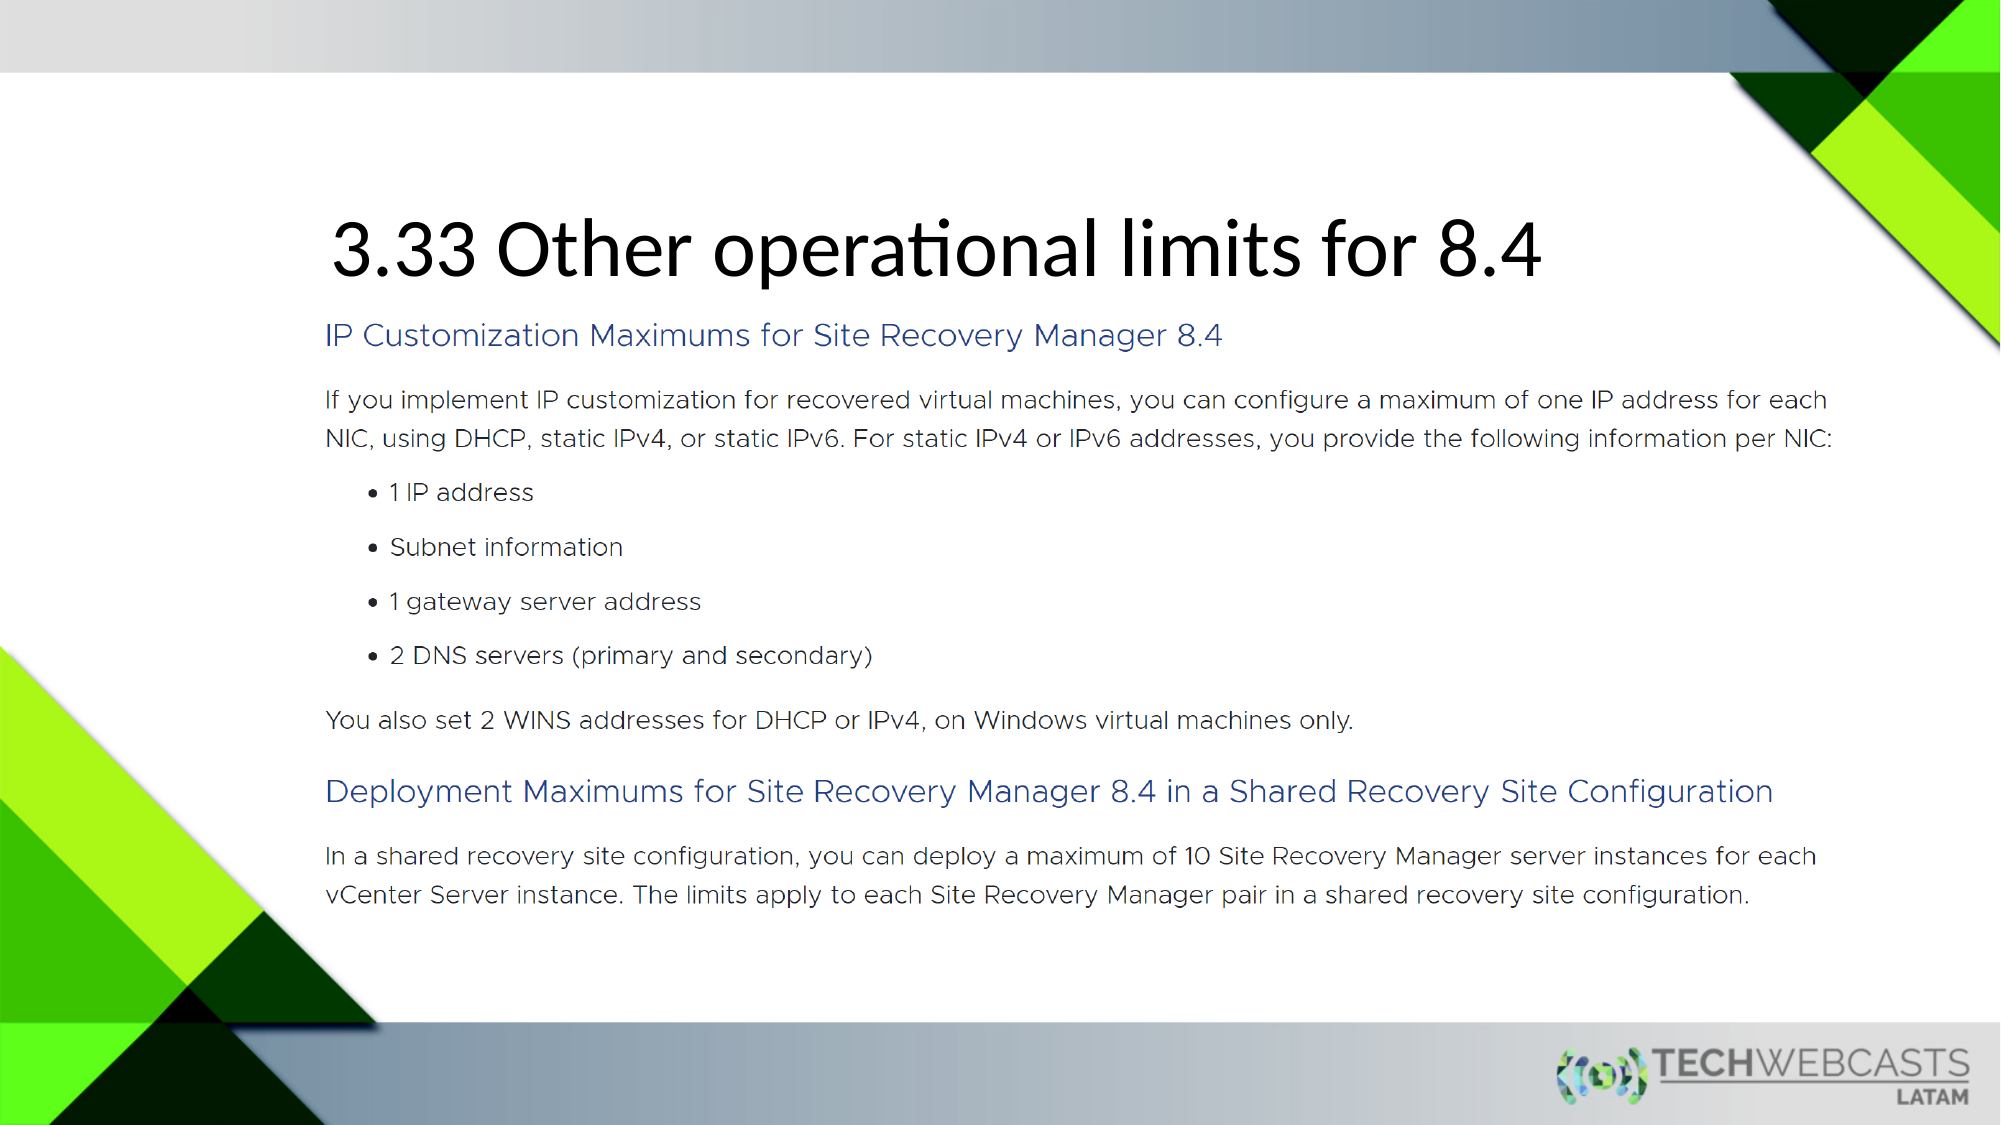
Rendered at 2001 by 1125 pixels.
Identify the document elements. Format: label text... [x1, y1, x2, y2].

text_box 3.33 Other operational limits for 8.4 [315, 186, 1924, 361]
picture [0, 0, 2001, 1125]
